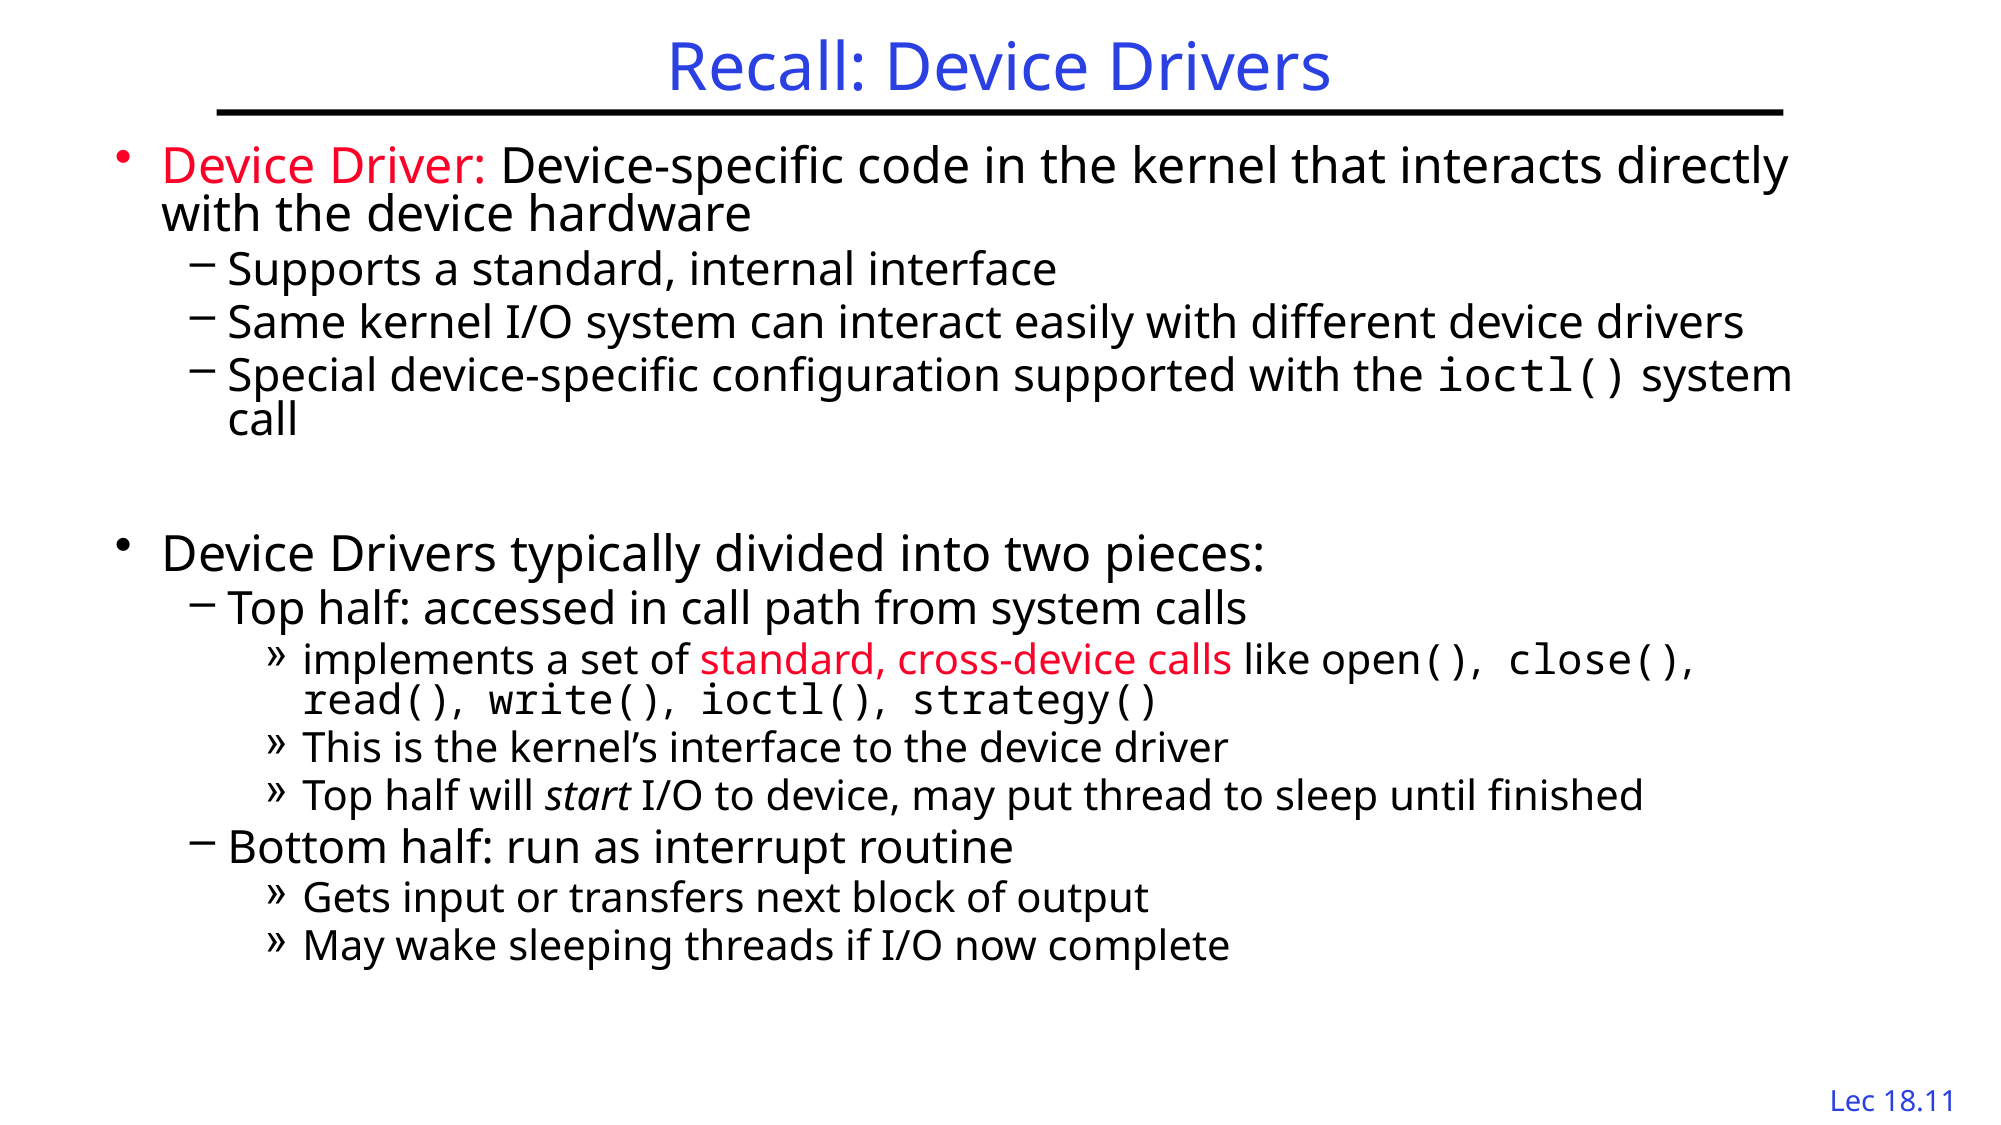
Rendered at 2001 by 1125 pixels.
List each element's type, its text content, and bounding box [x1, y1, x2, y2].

title Recall: Device Drivers [216, 24, 1784, 113]
list Device Driver: Device-specific code in the kernel that interacts directly with the device hardware Supports a standard, internal interface Same kernel I/O system can interact easily with different device drivers Special device-specific configuration supported with the ioctl() system call Device Drivers typically divided into two pieces: Top half: accessed in call path from system calls implements a set of standard, cross-device calls like open(), close(), read(), write(), ioctl(), strategy() This is the kernel’s interface to the device driver Top half will start I/O to device, may put thread to sleep until finished Bottom half: run as interrupt routine Gets input or transfers next block of output May wake sleeping threads if I/O now complete [99, 137, 1838, 1063]
